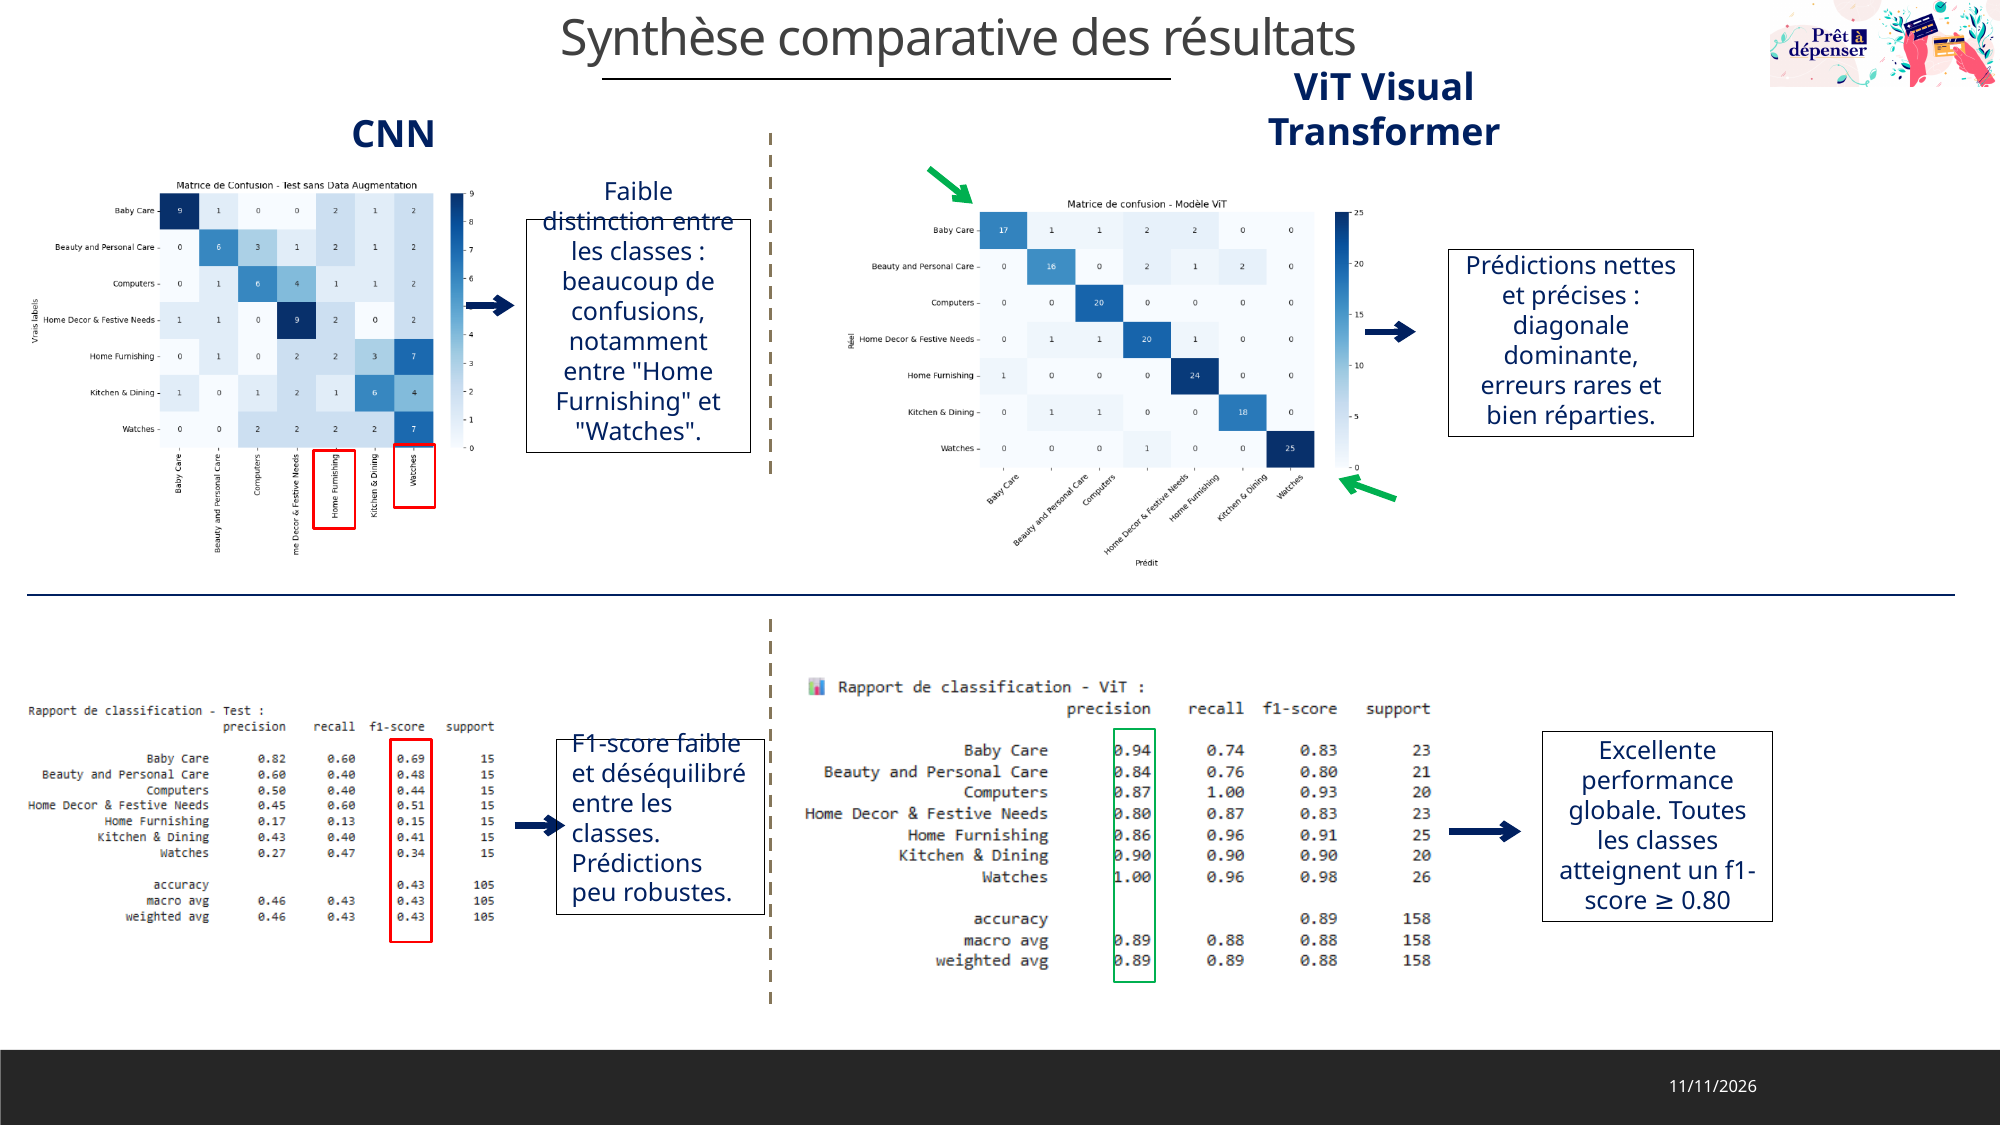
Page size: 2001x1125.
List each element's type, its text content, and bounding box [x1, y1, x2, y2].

picture [794, 670, 1500, 983]
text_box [928, 167, 974, 205]
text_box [1337, 477, 1397, 500]
text_box Excellente performance globale. Toutes les classes atteignent un f1-score ≥ 0.80 [1542, 731, 1773, 922]
text_box F1-score faible et déséquilibré entre les classes. Prédictions peu robustes. [599, 739, 765, 915]
picture [20, 182, 528, 557]
text_box CNN [185, 96, 602, 169]
picture [0, 682, 591, 956]
picture [1770, 0, 2000, 88]
text_box Prédictions nettes et précises : diagonale dominante, erreurs rares et bien réparties. [1448, 249, 1694, 437]
picture [829, 192, 1391, 568]
text_box Synthèse comparative des résultats [96, 5, 1768, 89]
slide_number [1348, 1057, 1773, 1118]
text_box ViT Visual Transformer [1176, 72, 1593, 144]
text_box Faible distinction entre les classes : beaucoup de confusions, notamment entre "Home Furnishing" et "Watches". [535, 219, 751, 453]
